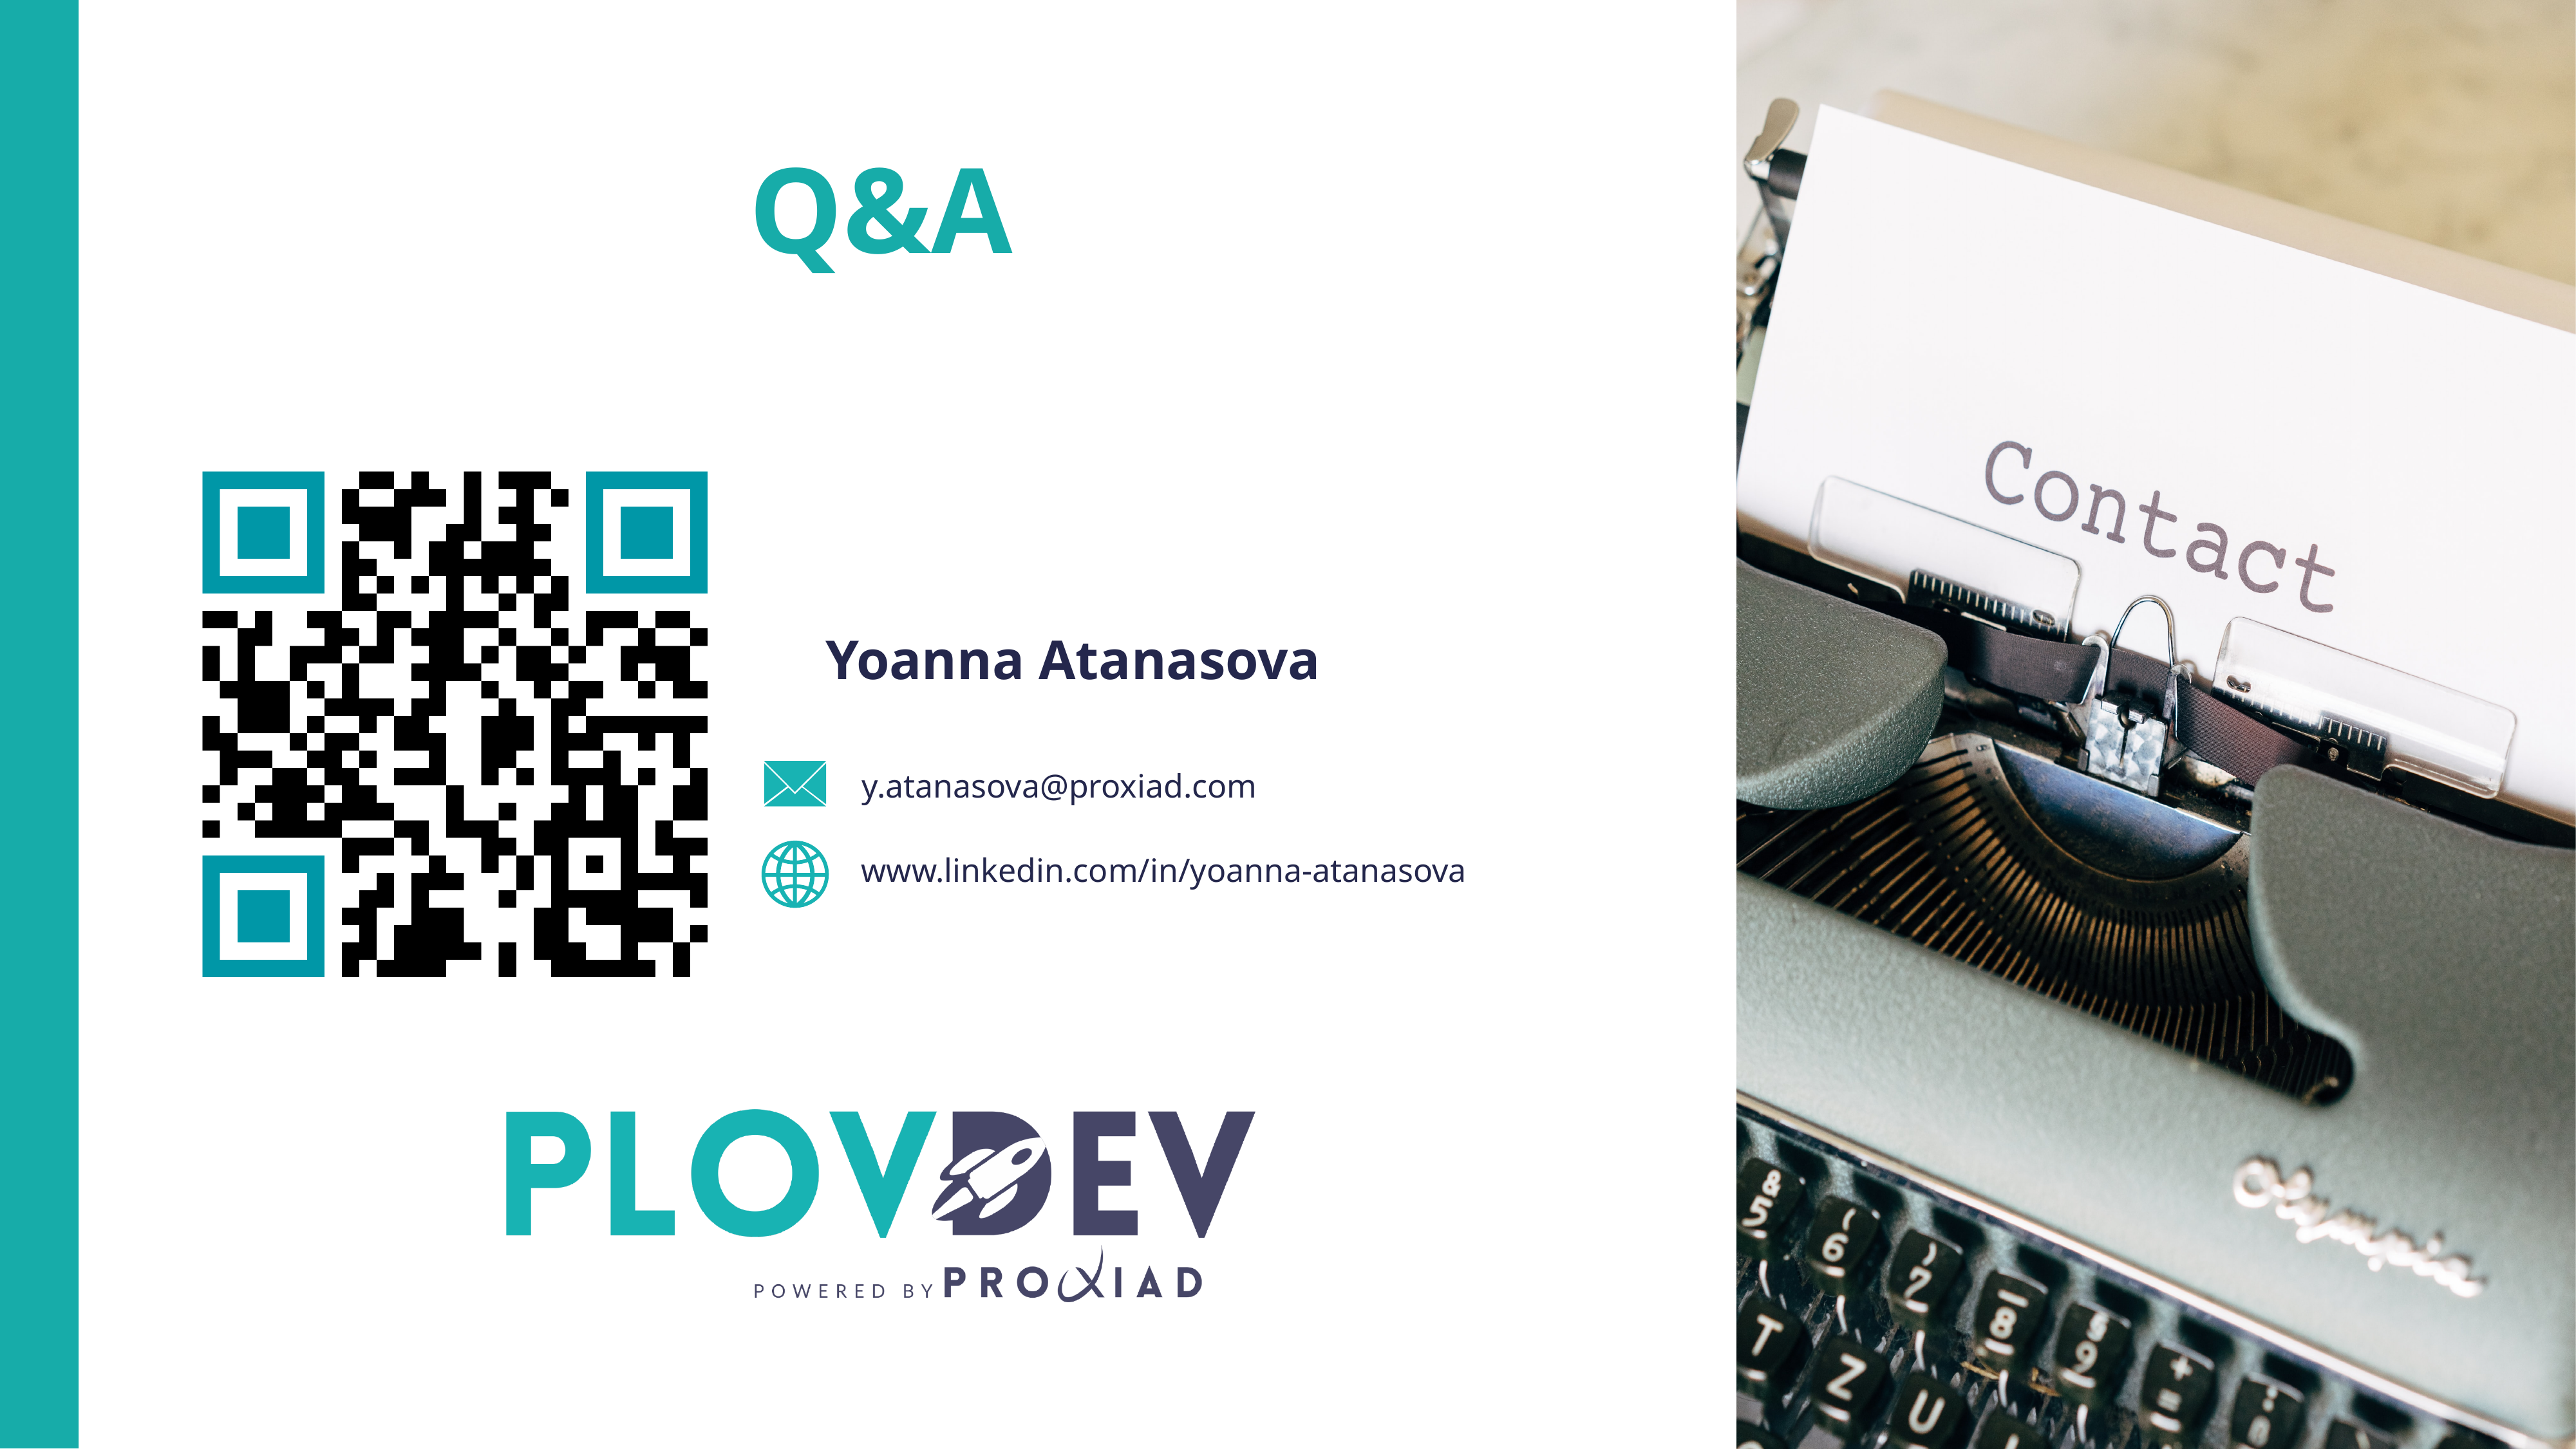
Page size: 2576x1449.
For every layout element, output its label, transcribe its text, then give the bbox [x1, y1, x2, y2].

list Q&A [329, 146, 1433, 279]
list y.atanasova@proxiad.com [852, 754, 1548, 820]
picture [506, 1109, 1255, 1302]
picture [1736, 0, 2576, 1449]
list www.linkedin.com/in/yoanna-atanasova [851, 839, 1699, 905]
list Yoanna Atanasova [816, 620, 1512, 704]
picture [185, 454, 725, 995]
